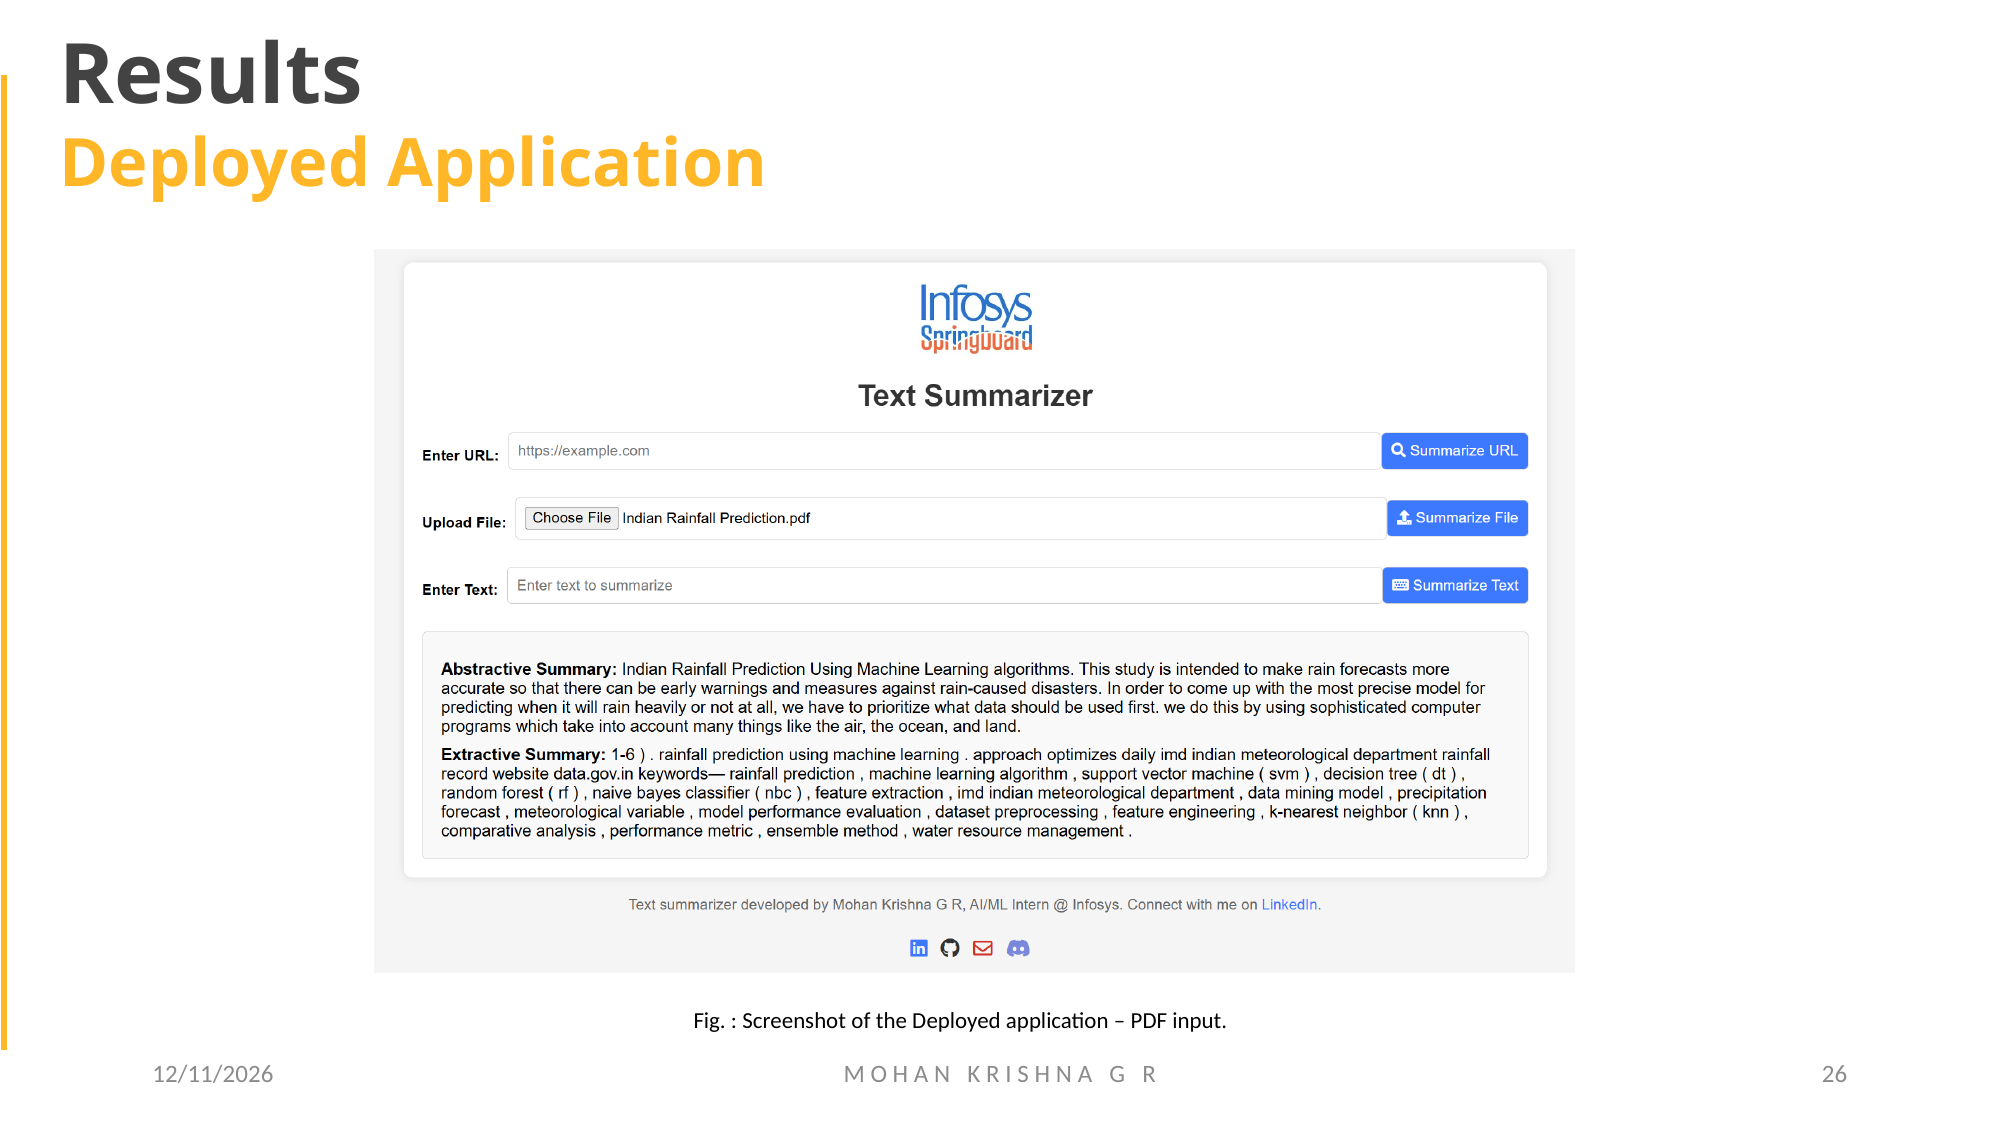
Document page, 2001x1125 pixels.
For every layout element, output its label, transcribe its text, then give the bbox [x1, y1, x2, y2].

footer M O H A N K R I S H N A G R [662, 1042, 1338, 1103]
text_box Fig. : Screenshot of the Deployed application – PDF input. [610, 998, 1312, 1041]
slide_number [137, 1042, 588, 1103]
slide_number 26 [1412, 1042, 1863, 1103]
text_box Results Deployed Application [39, 0, 1883, 225]
picture [373, 249, 1575, 973]
